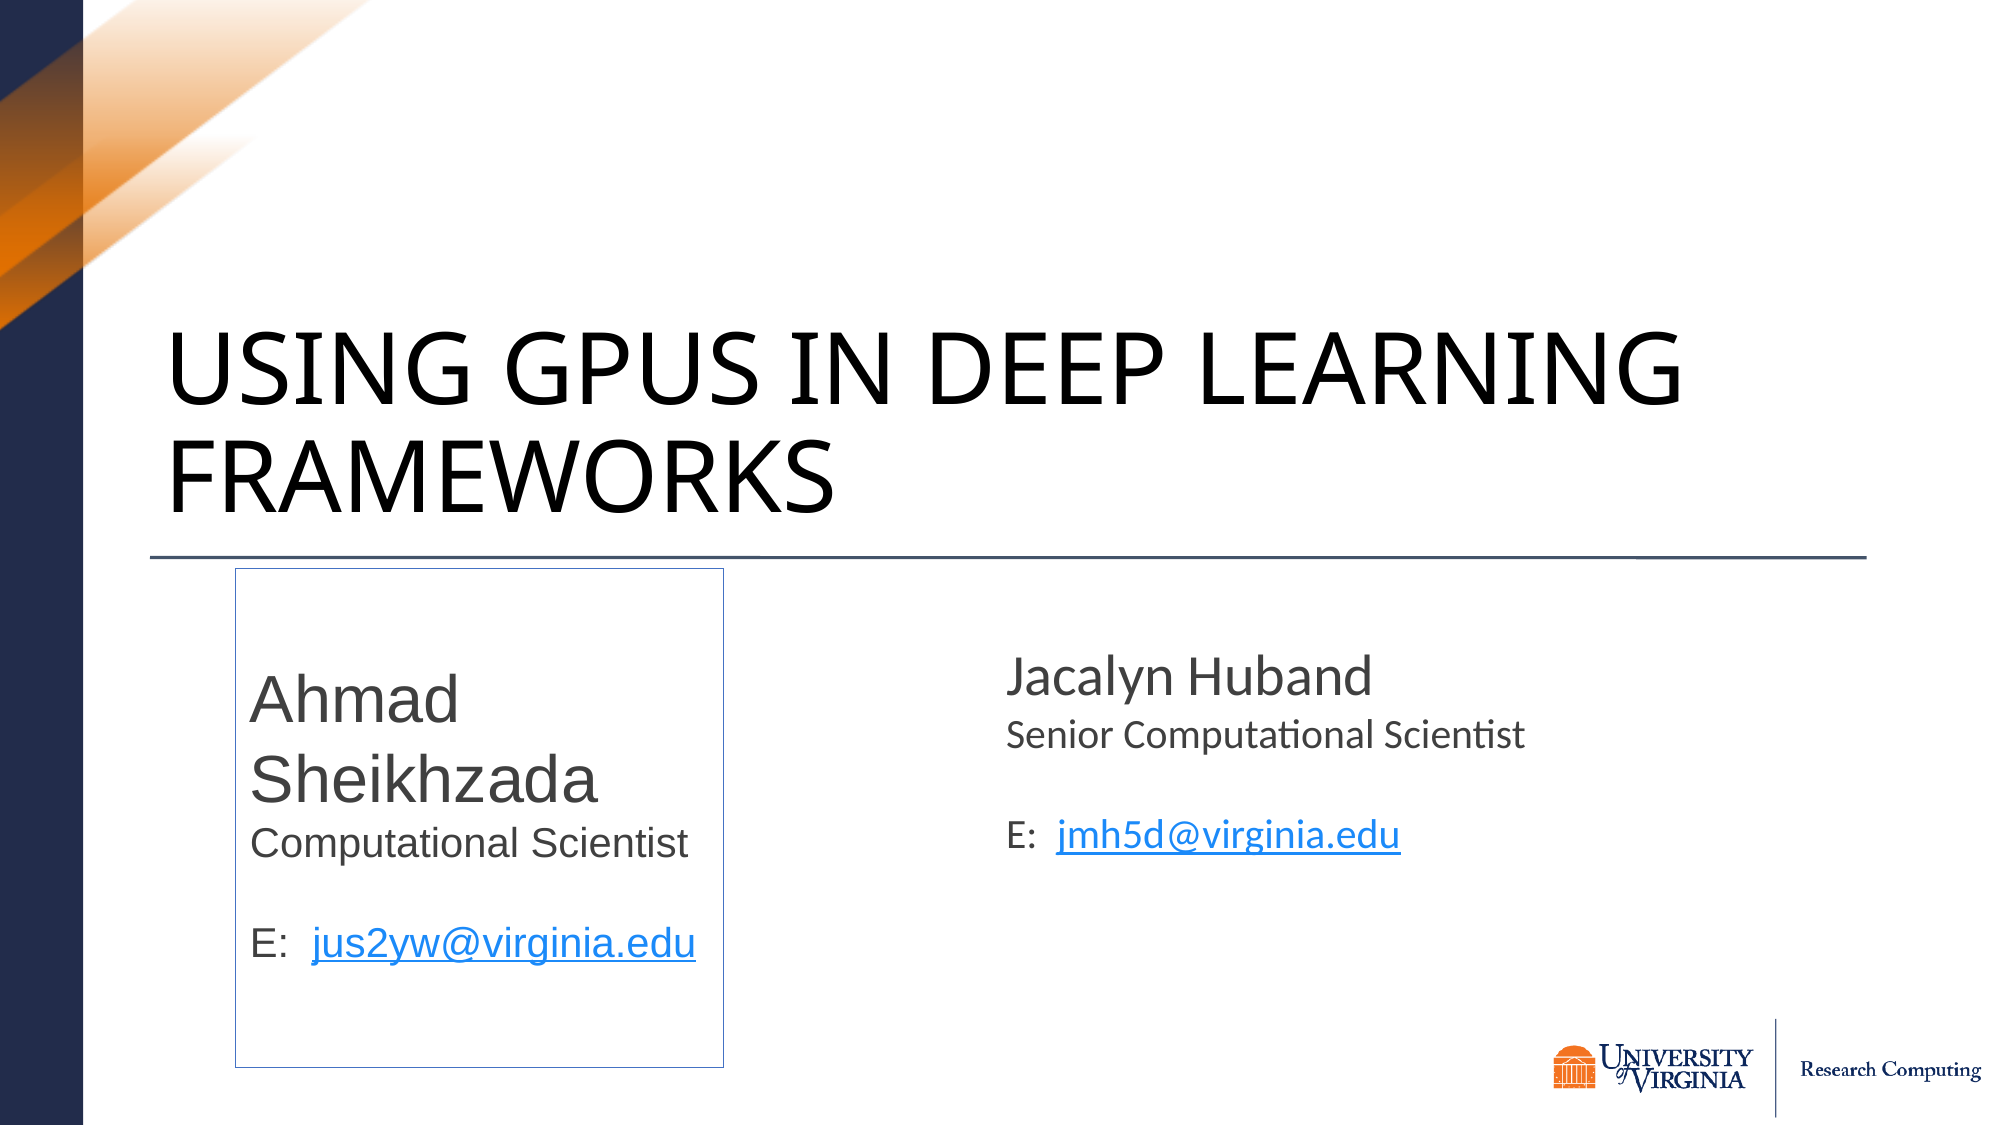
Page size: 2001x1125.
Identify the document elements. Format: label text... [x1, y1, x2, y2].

title Using GPUs in Deep learning Frameworks [150, 224, 1867, 542]
picture [0, 0, 378, 338]
subtitle Ahmad Sheikhzada Computational Scientist E: jus2yw@virginia.edu [235, 568, 724, 1068]
picture [1543, 1010, 1995, 1124]
